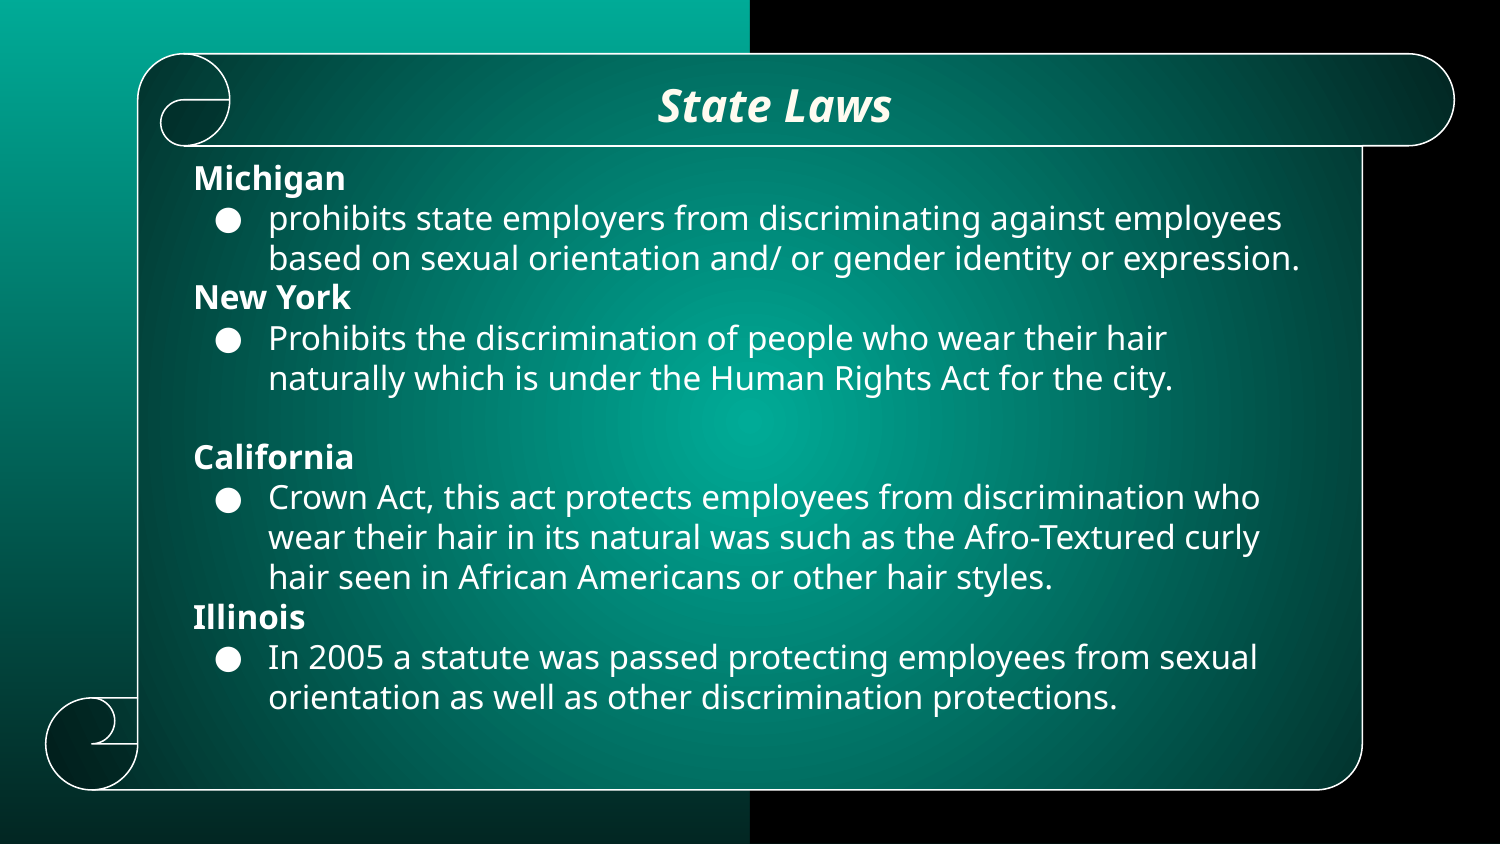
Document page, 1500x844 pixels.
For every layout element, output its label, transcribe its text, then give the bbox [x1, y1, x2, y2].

text_box [45, 53, 1455, 790]
text_box Michigan prohibits state employers from discriminating against employees based on sexual orientation and/ or gender identity or expression. New York Prohibits the discrimination of people who wear their hair naturally which is under the Human Rights Act for the city. California Crown Act, this act protects employees from discrimination who wear their hair in its natural was such as the Afro-Textured curly hair seen in African Americans or other hair styles. Illinois In 2005 a statute was passed protecting employees from sexual orientation as well as other discrimination protections. [178, 142, 1322, 776]
list State Laws [454, 53, 1084, 142]
